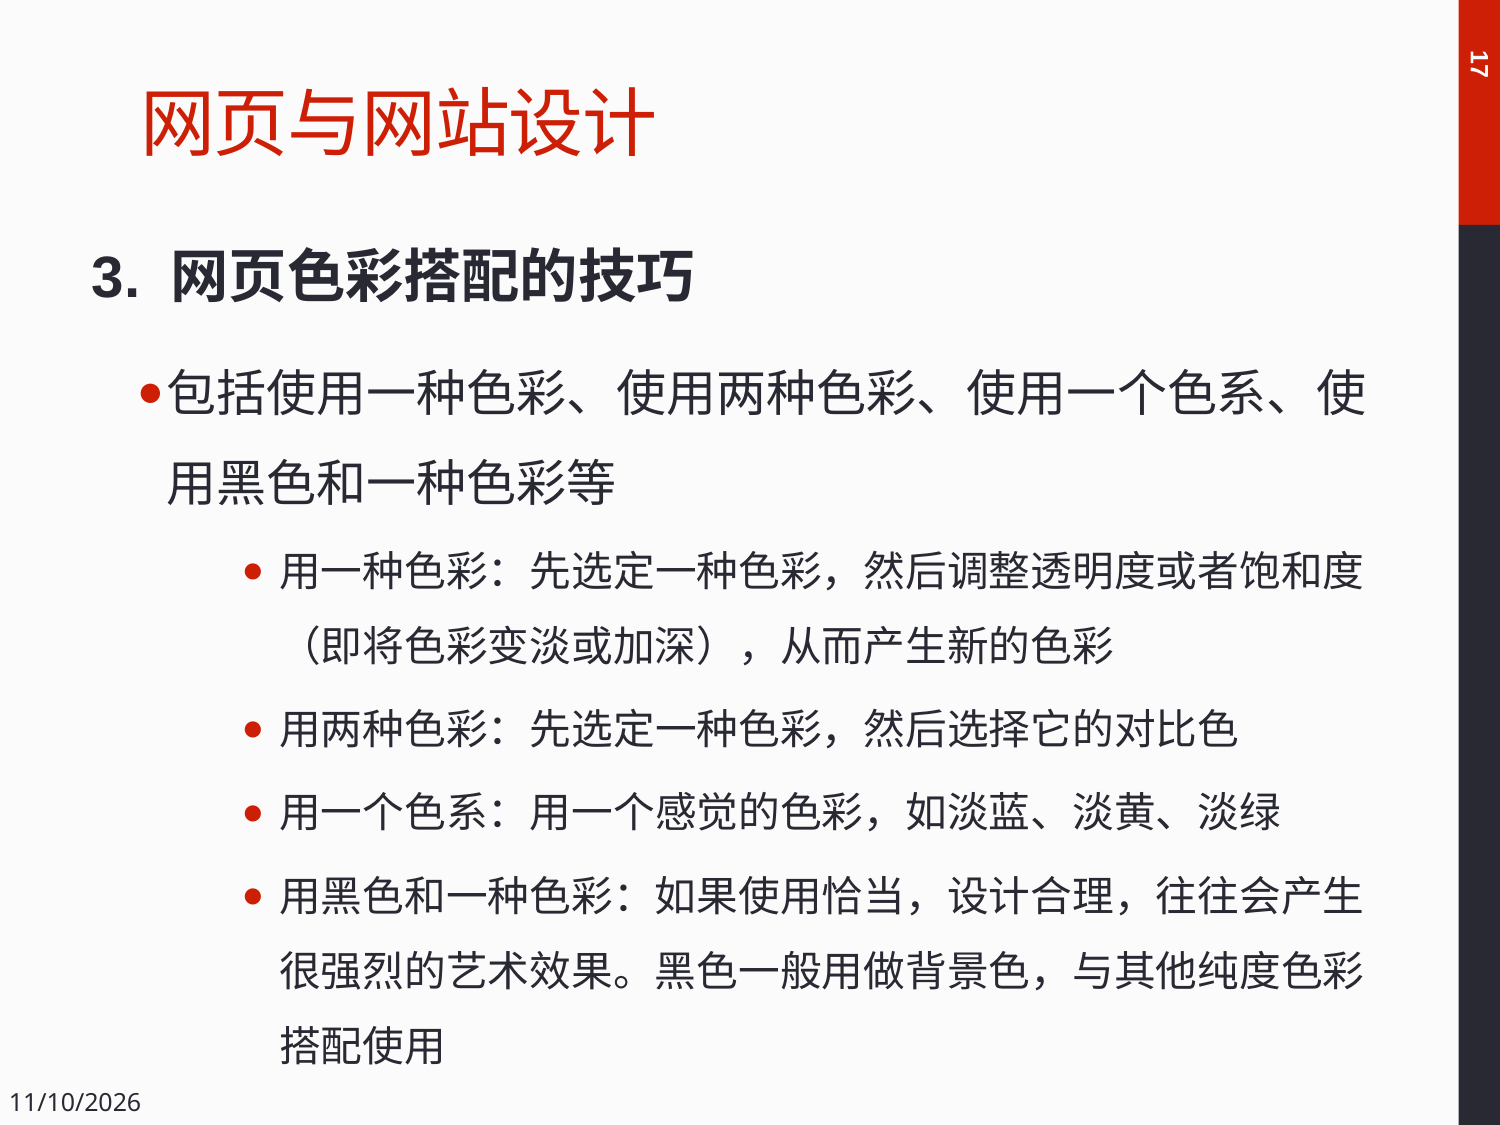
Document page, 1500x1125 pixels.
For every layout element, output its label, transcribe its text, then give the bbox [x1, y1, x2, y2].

title 网页与网站设计 [75, 24, 1282, 173]
slide_number 17 [1450, 15, 1500, 114]
list 3. 网页色彩搭配的技巧 包括使用一种色彩、使用两种色彩、使用一个色系、使用黑色和一种色彩等 用一种色彩：先选定一种色彩，然后调整透明度或者饱和度（即将色彩变淡或加深），从而产生新的色彩 用两种色彩：先选定一种色彩，然后选择它的对比色 用一个色系：用一个感觉的色彩，如淡蓝、淡黄、淡绿 用黑色和一种色彩：如果使用恰当，设计合理，往往会产生很强烈的艺术效果。黑色一般用做背景色，与其他纯度色彩搭配使用 [76, 196, 1412, 988]
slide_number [0, 1070, 183, 1121]
